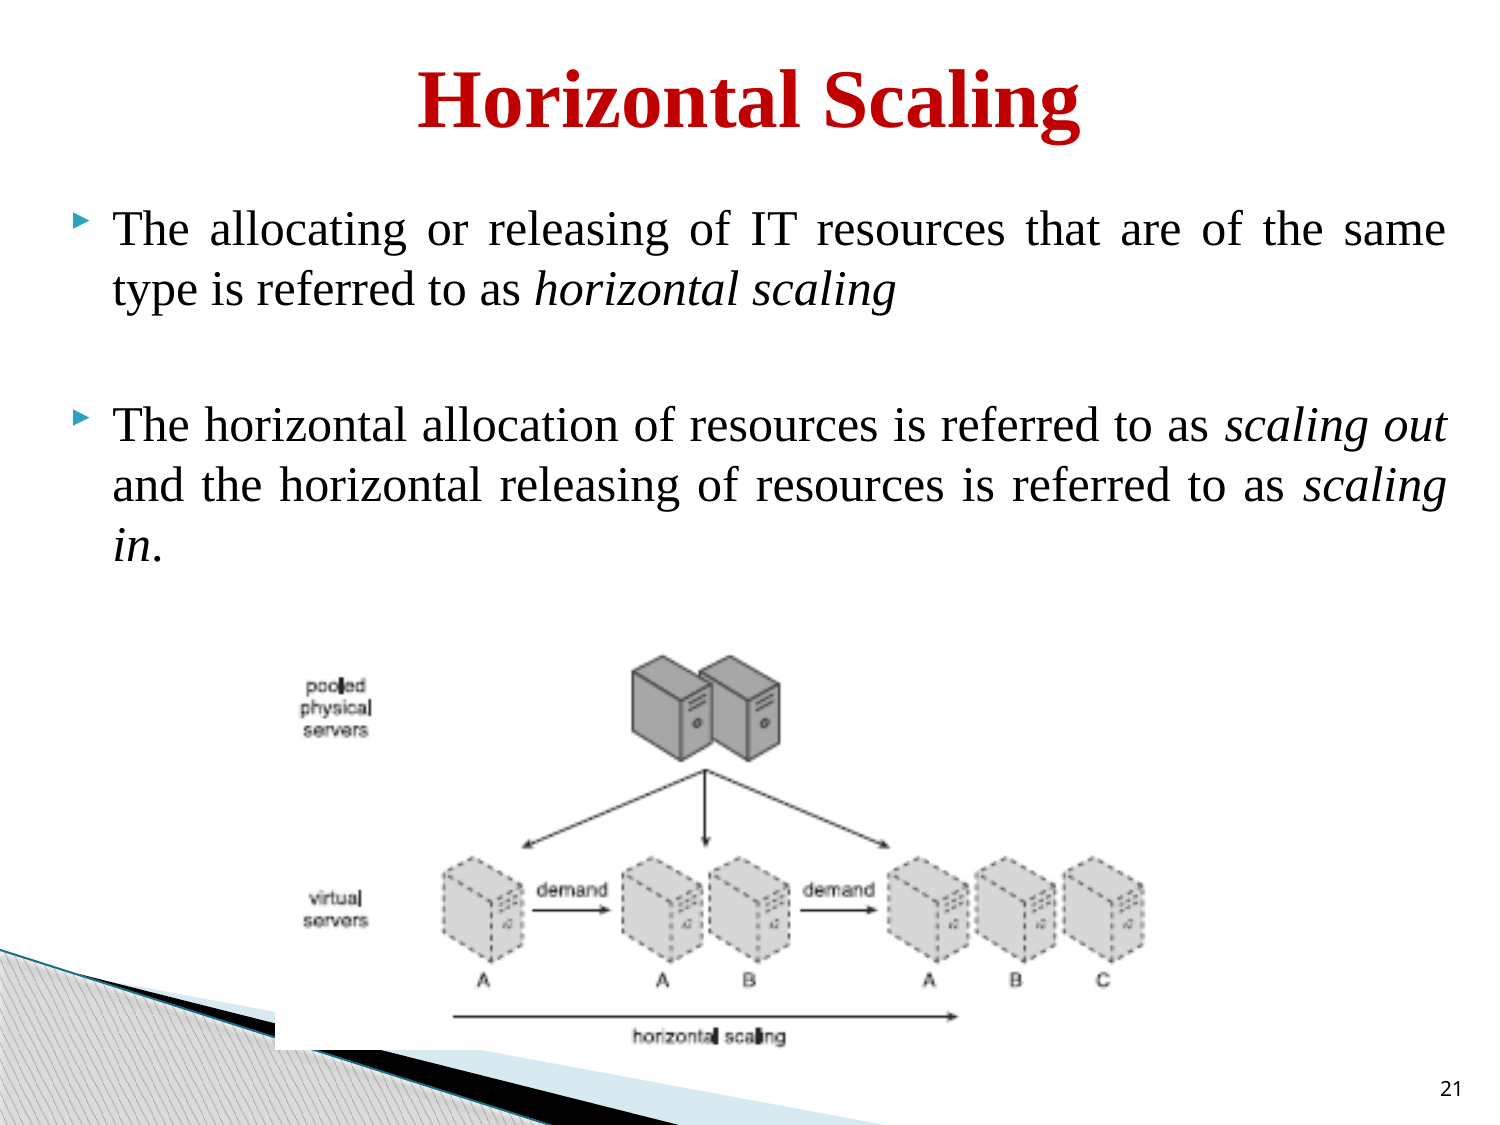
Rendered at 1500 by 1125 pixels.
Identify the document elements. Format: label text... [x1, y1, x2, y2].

slide_number 21 [1418, 1051, 1479, 1112]
list The allocating or releasing of IT resources that are of the same type is referred to as horizontal scaling The horizontal allocation of resources is referred to as scaling out and the horizontal releasing of resources is referred to as scaling in. [37, 187, 1463, 713]
picture [274, 637, 1188, 1051]
title Horizontal Scaling [75, 0, 1425, 188]
